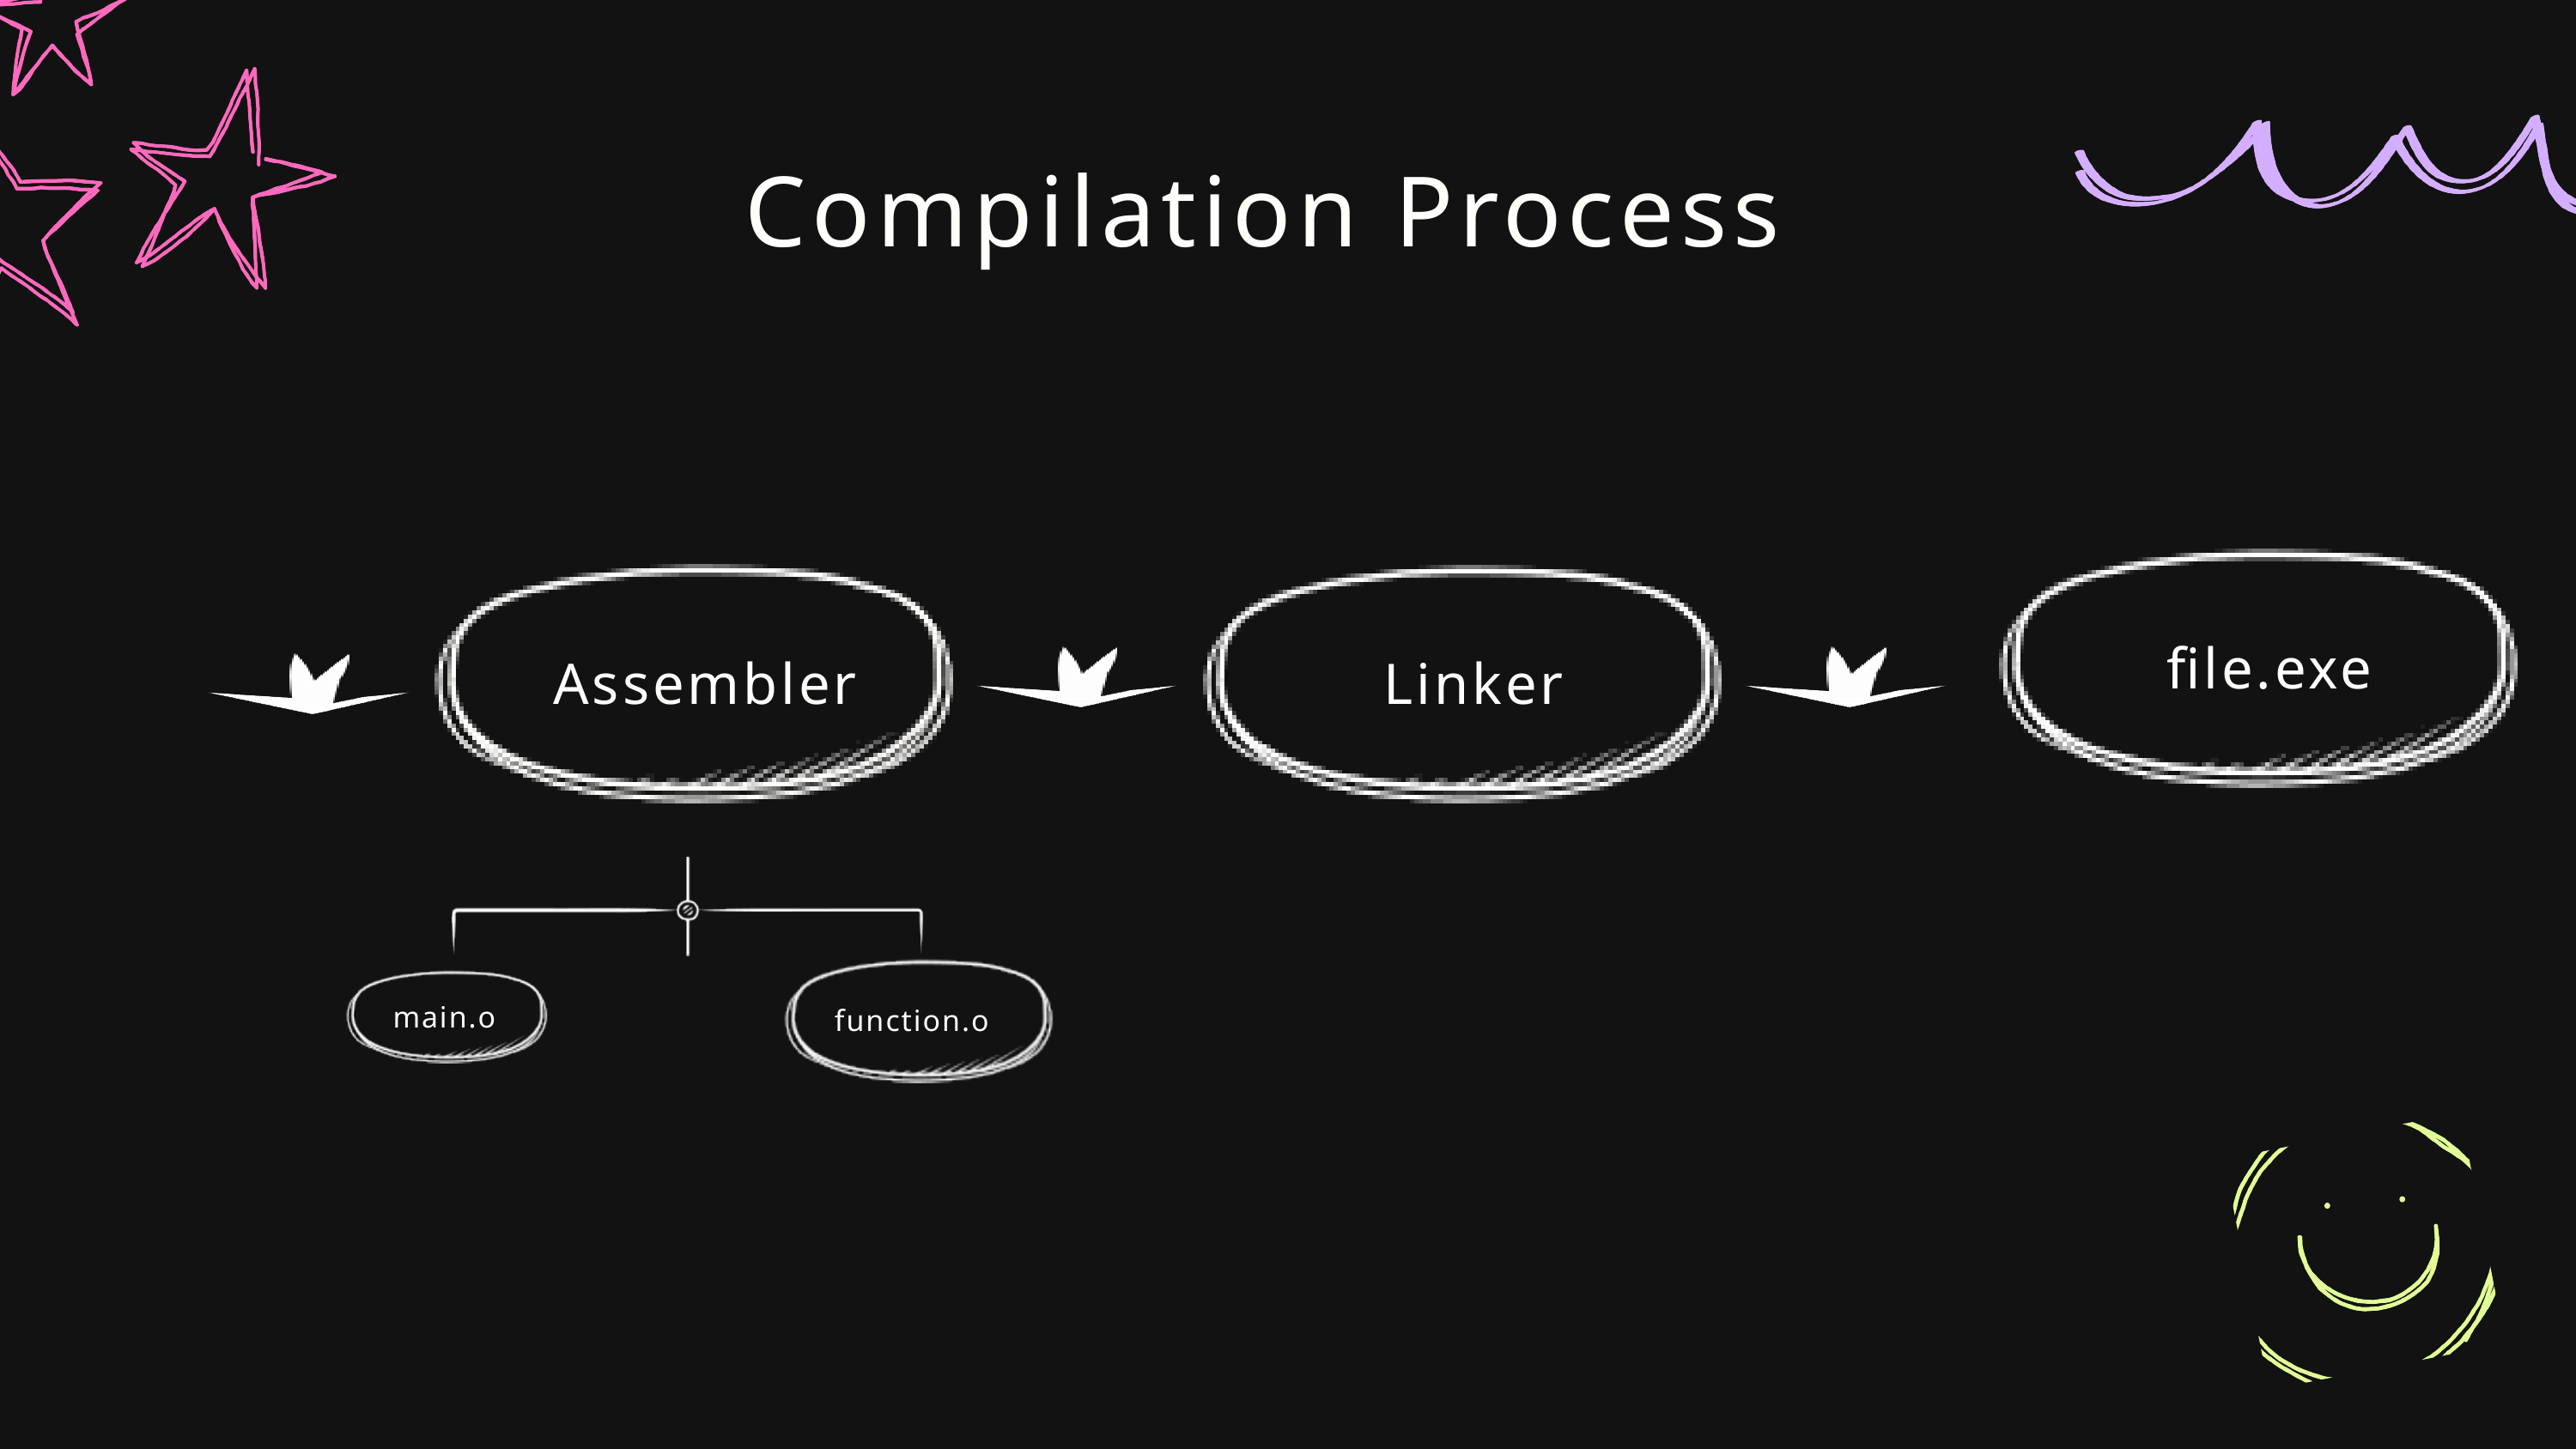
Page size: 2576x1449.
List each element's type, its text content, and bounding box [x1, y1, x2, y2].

text_box [975, 646, 1178, 707]
text_box Assembler [461, 637, 949, 716]
text_box [1743, 646, 1948, 707]
text_box [410, 556, 1000, 803]
text_box [206, 653, 411, 714]
text_box main.o [392, 992, 513, 1034]
text_box [772, 955, 1078, 1083]
text_box [2074, 112, 2576, 216]
text_box [2223, 1113, 2506, 1391]
text_box [1974, 541, 2565, 788]
text_box [337, 967, 566, 1064]
text_box [1178, 557, 1769, 803]
text_box function.o [834, 996, 1015, 1038]
text_box file.exe [2026, 621, 2513, 700]
text_box [451, 857, 925, 956]
text_box Compilation Process [732, 130, 1795, 266]
text_box [0, 0, 337, 357]
text_box Linker [1230, 637, 1717, 716]
